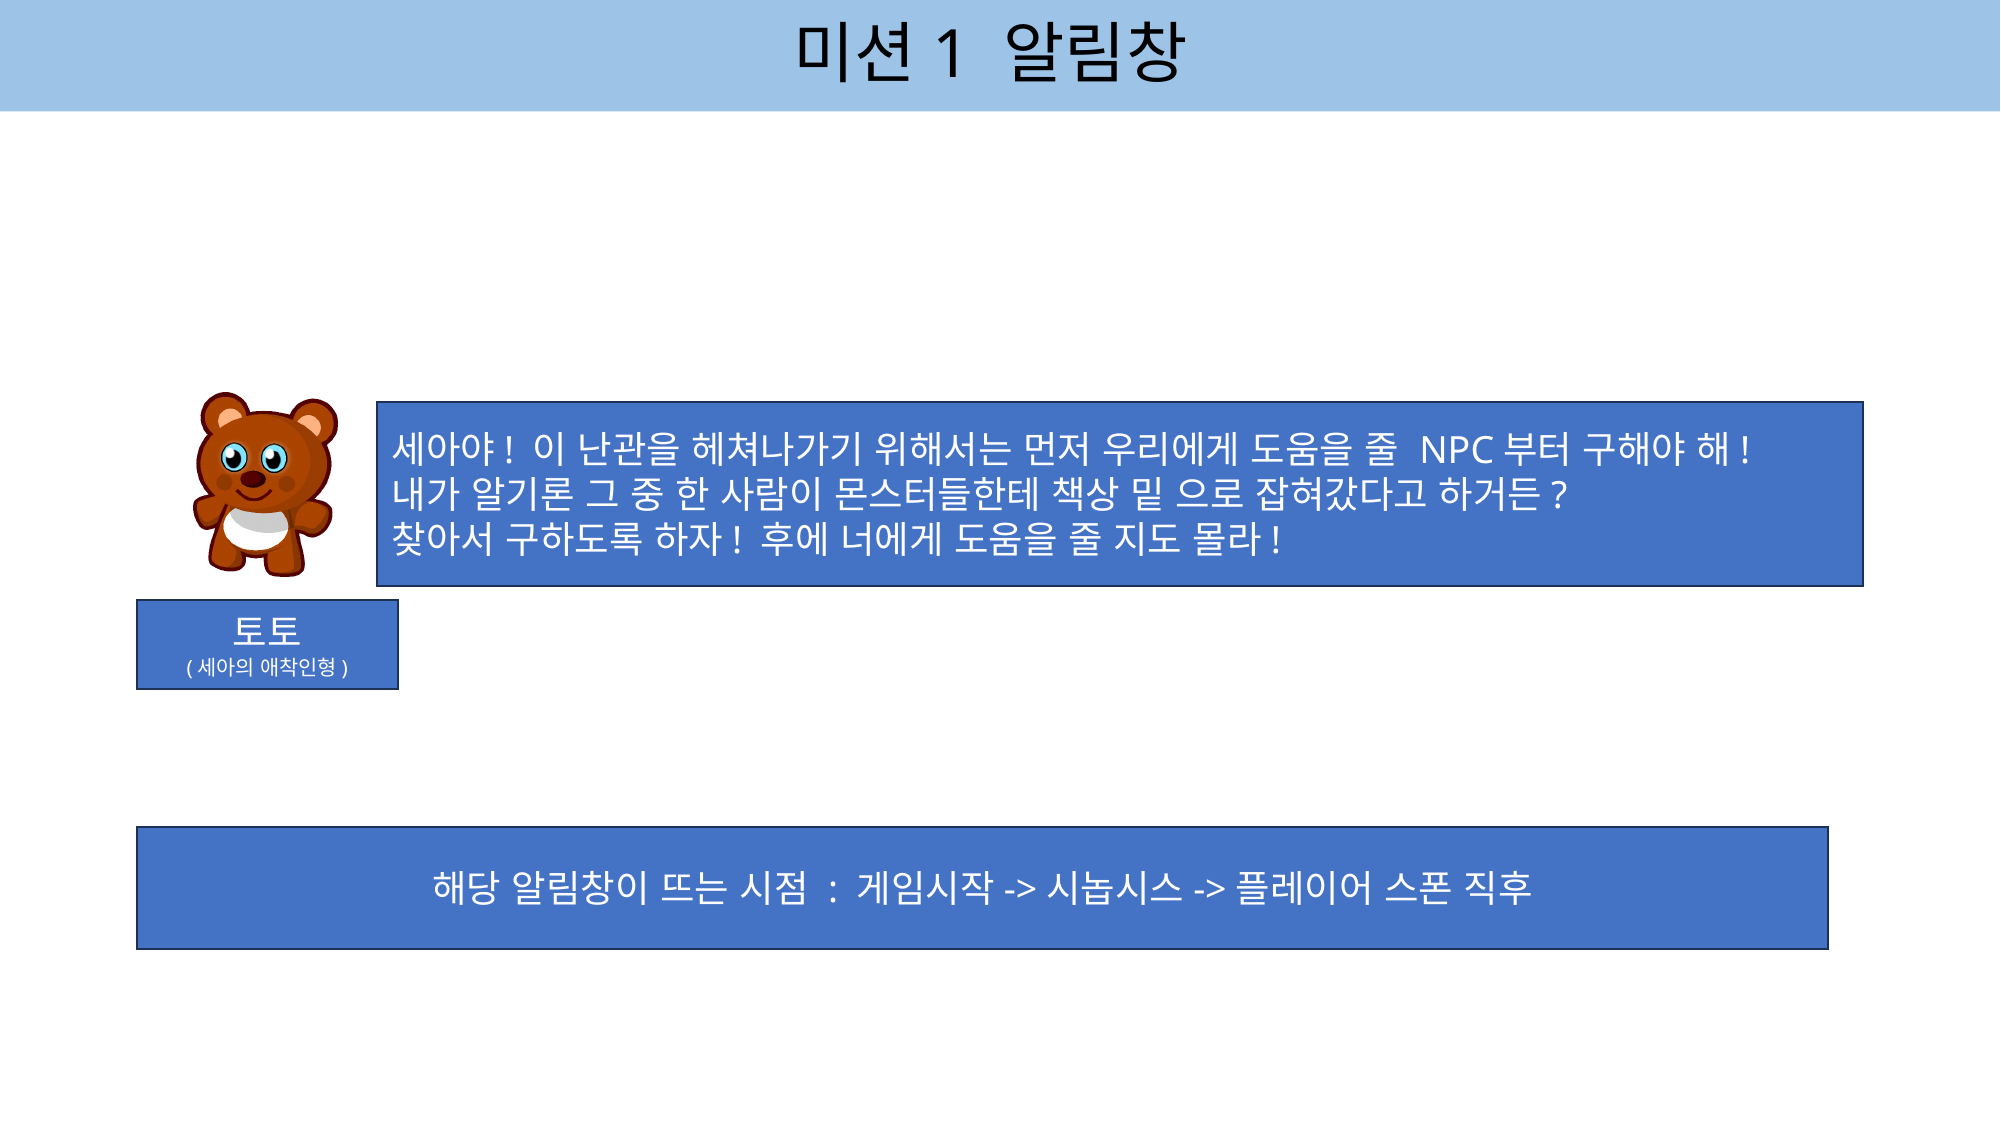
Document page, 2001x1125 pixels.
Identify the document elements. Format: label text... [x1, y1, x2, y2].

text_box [136, 392, 1864, 689]
text_box 해당 알림창이 뜨는 시점 : 게임시작->시놉시스->플레이어 스폰 직후 [136, 826, 1829, 950]
title 미션1 알림창 [0, 0, 2000, 112]
